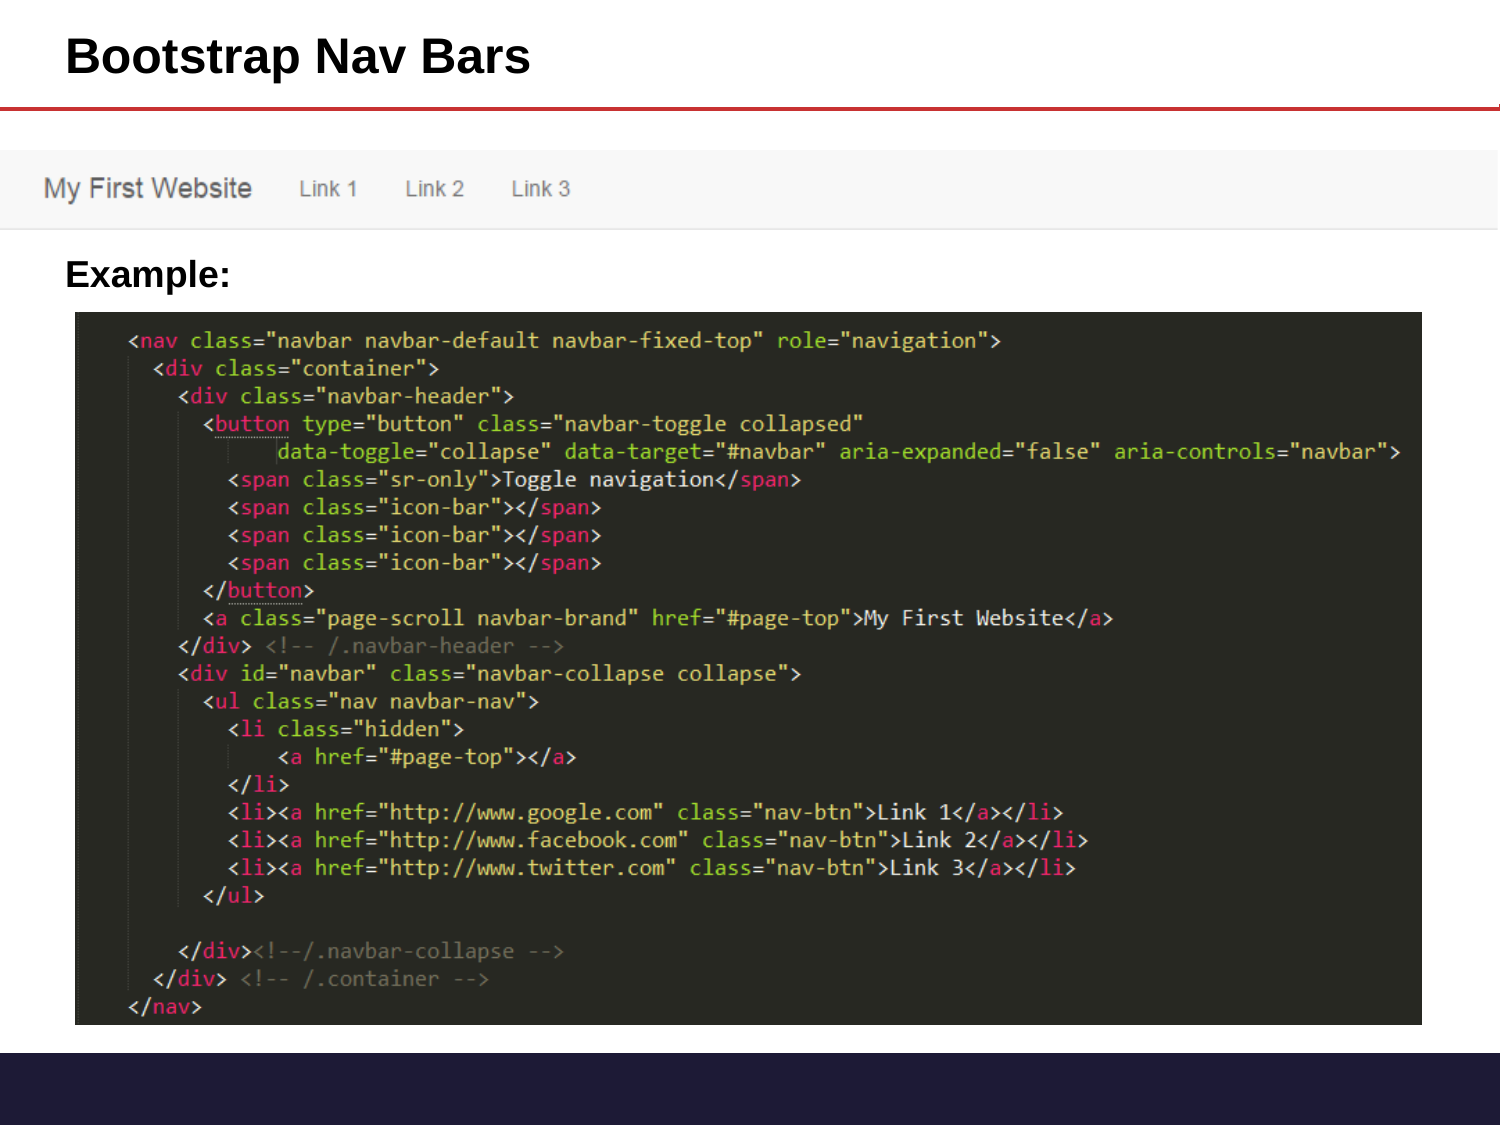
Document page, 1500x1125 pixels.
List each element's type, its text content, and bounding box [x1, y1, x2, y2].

text_box [0, 0, 1499, 108]
text_box Example: [50, 242, 1200, 303]
picture [75, 312, 1423, 1026]
text_box Bootstrap Nav Bars [49, 16, 888, 92]
picture [0, 149, 1498, 230]
